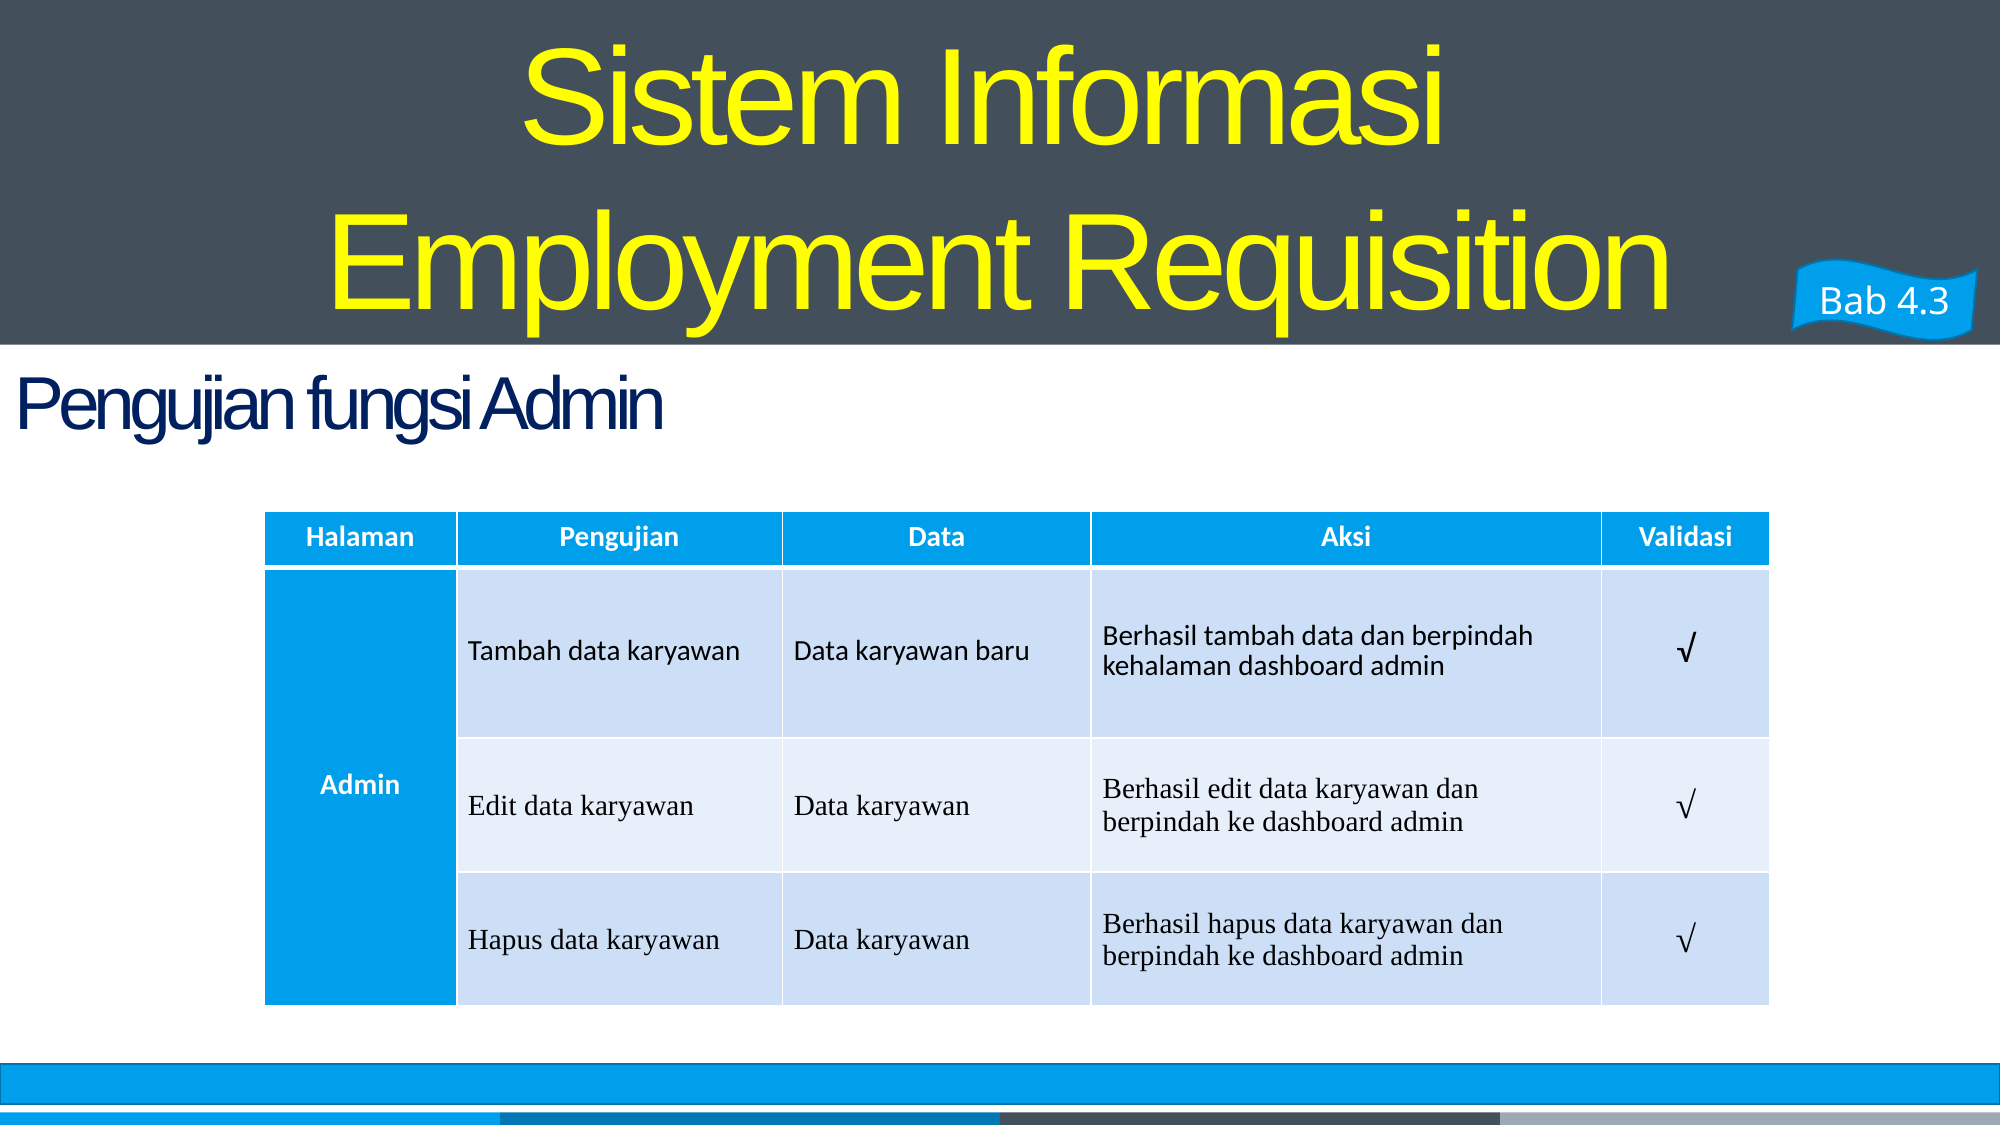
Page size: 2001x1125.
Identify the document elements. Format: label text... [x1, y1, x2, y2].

table_header Halaman [265, 512, 456, 565]
table_header Pengujian [458, 512, 782, 565]
table_header Validasi [1602, 512, 1769, 565]
table_cell Data karyawan [783, 739, 1090, 871]
table_header Aksi [1092, 512, 1601, 565]
table_cell Edit data karyawan [458, 739, 782, 871]
table_cell Tambah data karyawan [458, 570, 782, 737]
table_cell Data karyawan [783, 873, 1090, 1005]
table_cell √ [1602, 570, 1769, 737]
table_cell Admin [265, 570, 456, 1005]
table_cell √ [1602, 739, 1769, 871]
text_box [0, 1063, 2000, 1105]
text_box Pengujian fungsi Admin [0, 347, 683, 453]
table_cell Hapus data karyawan [458, 873, 782, 1005]
table_cell Data karyawan baru [783, 570, 1090, 737]
table_cell Berhasil edit data karyawan dan berpindah ke dashboard admin [1092, 739, 1601, 871]
table_cell √ [1602, 873, 1769, 1005]
table_header Data [783, 512, 1090, 565]
text_box Sistem Informasi Employment Requisition [0, 0, 2000, 345]
table_cell Berhasil tambah data dan berpindah kehalaman dashboard admin [1092, 570, 1601, 737]
table_cell Berhasil hapus data karyawan dan berpindah ke dashboard admin [1092, 873, 1601, 1005]
text_box Bab 4.3 [1790, 258, 1979, 342]
